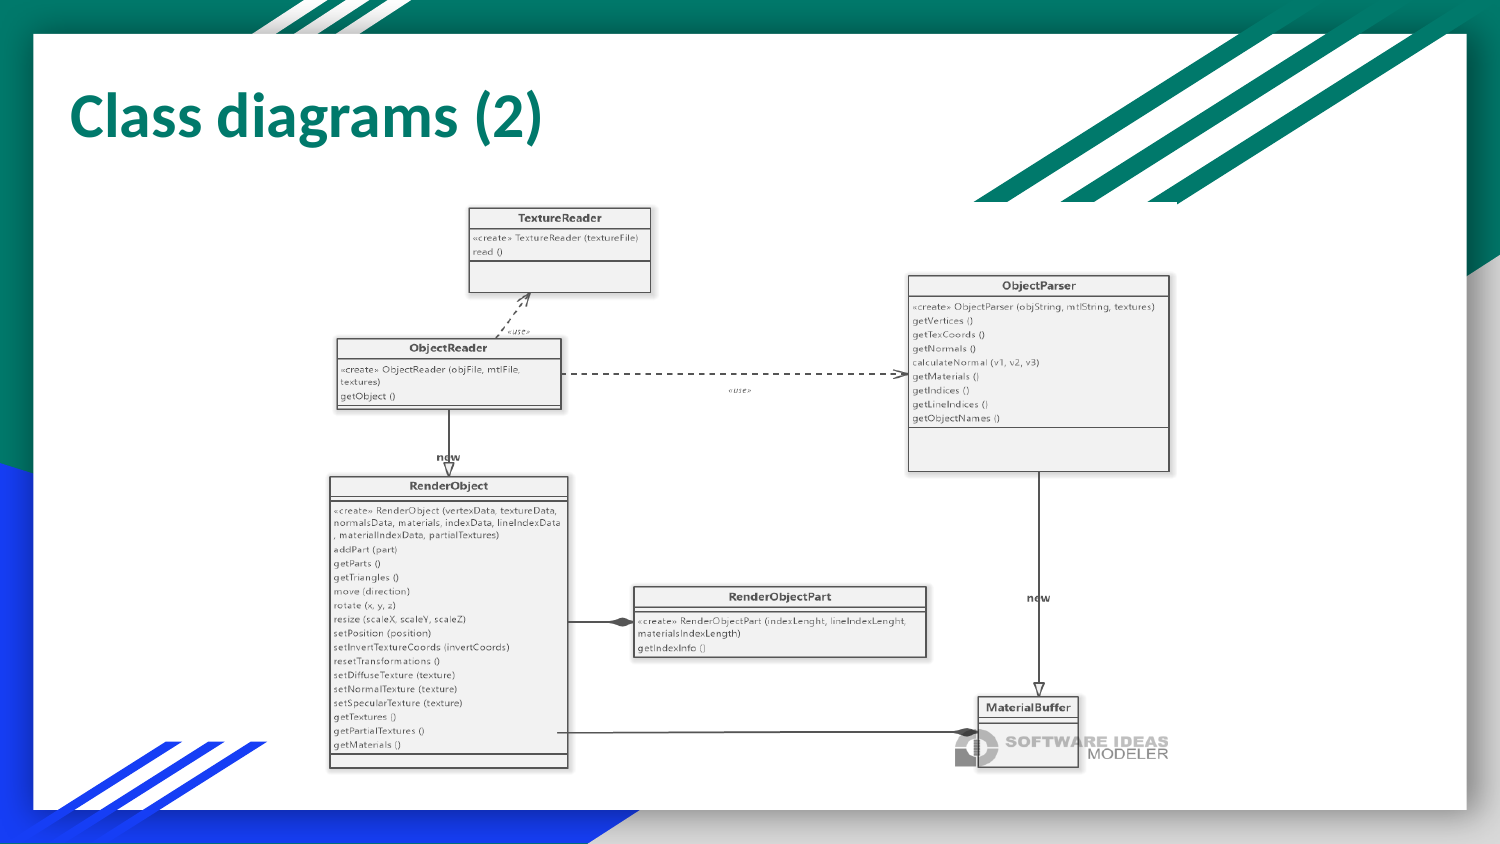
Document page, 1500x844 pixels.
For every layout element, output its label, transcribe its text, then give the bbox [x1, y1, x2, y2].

picture [322, 202, 1177, 775]
title Class diagrams (2) [24, 69, 591, 155]
